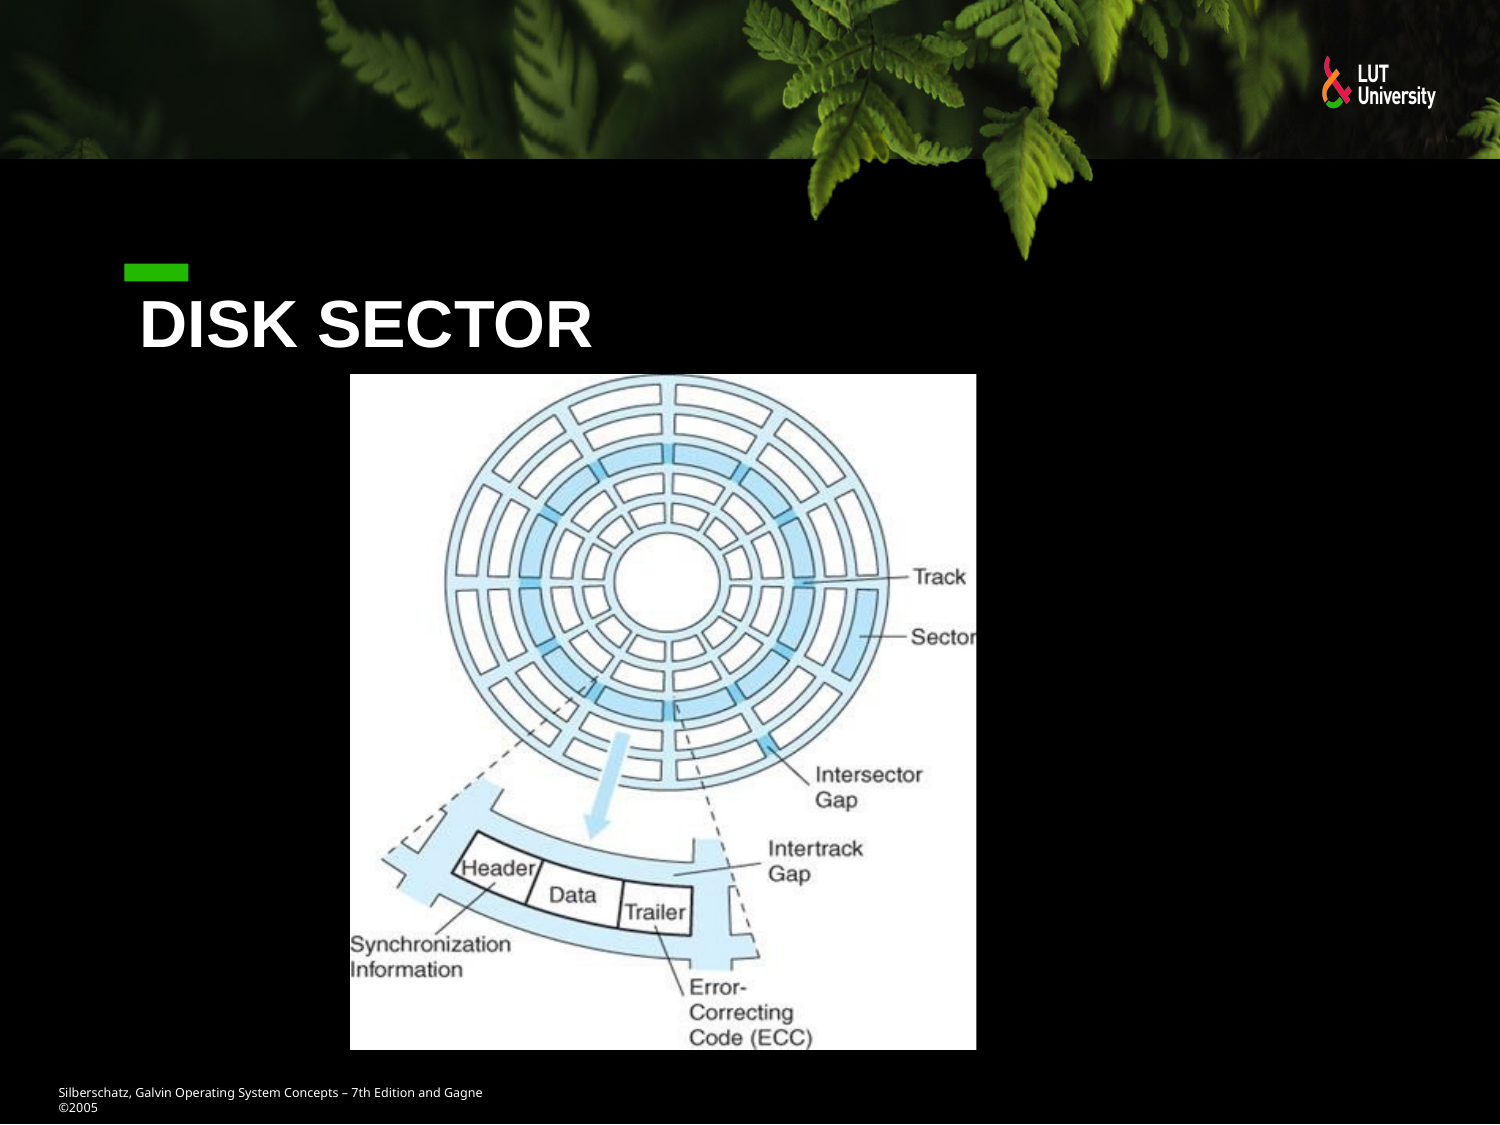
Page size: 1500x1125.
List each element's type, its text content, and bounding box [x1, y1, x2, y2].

text_box [350, 374, 977, 1050]
text_box Silberschatz, Galvin Operating System Concepts – 7th Edition and Gagne ©2005 [43, 1077, 525, 1123]
title Disk Sector [137, 278, 713, 469]
picture [0, 0, 1500, 1124]
